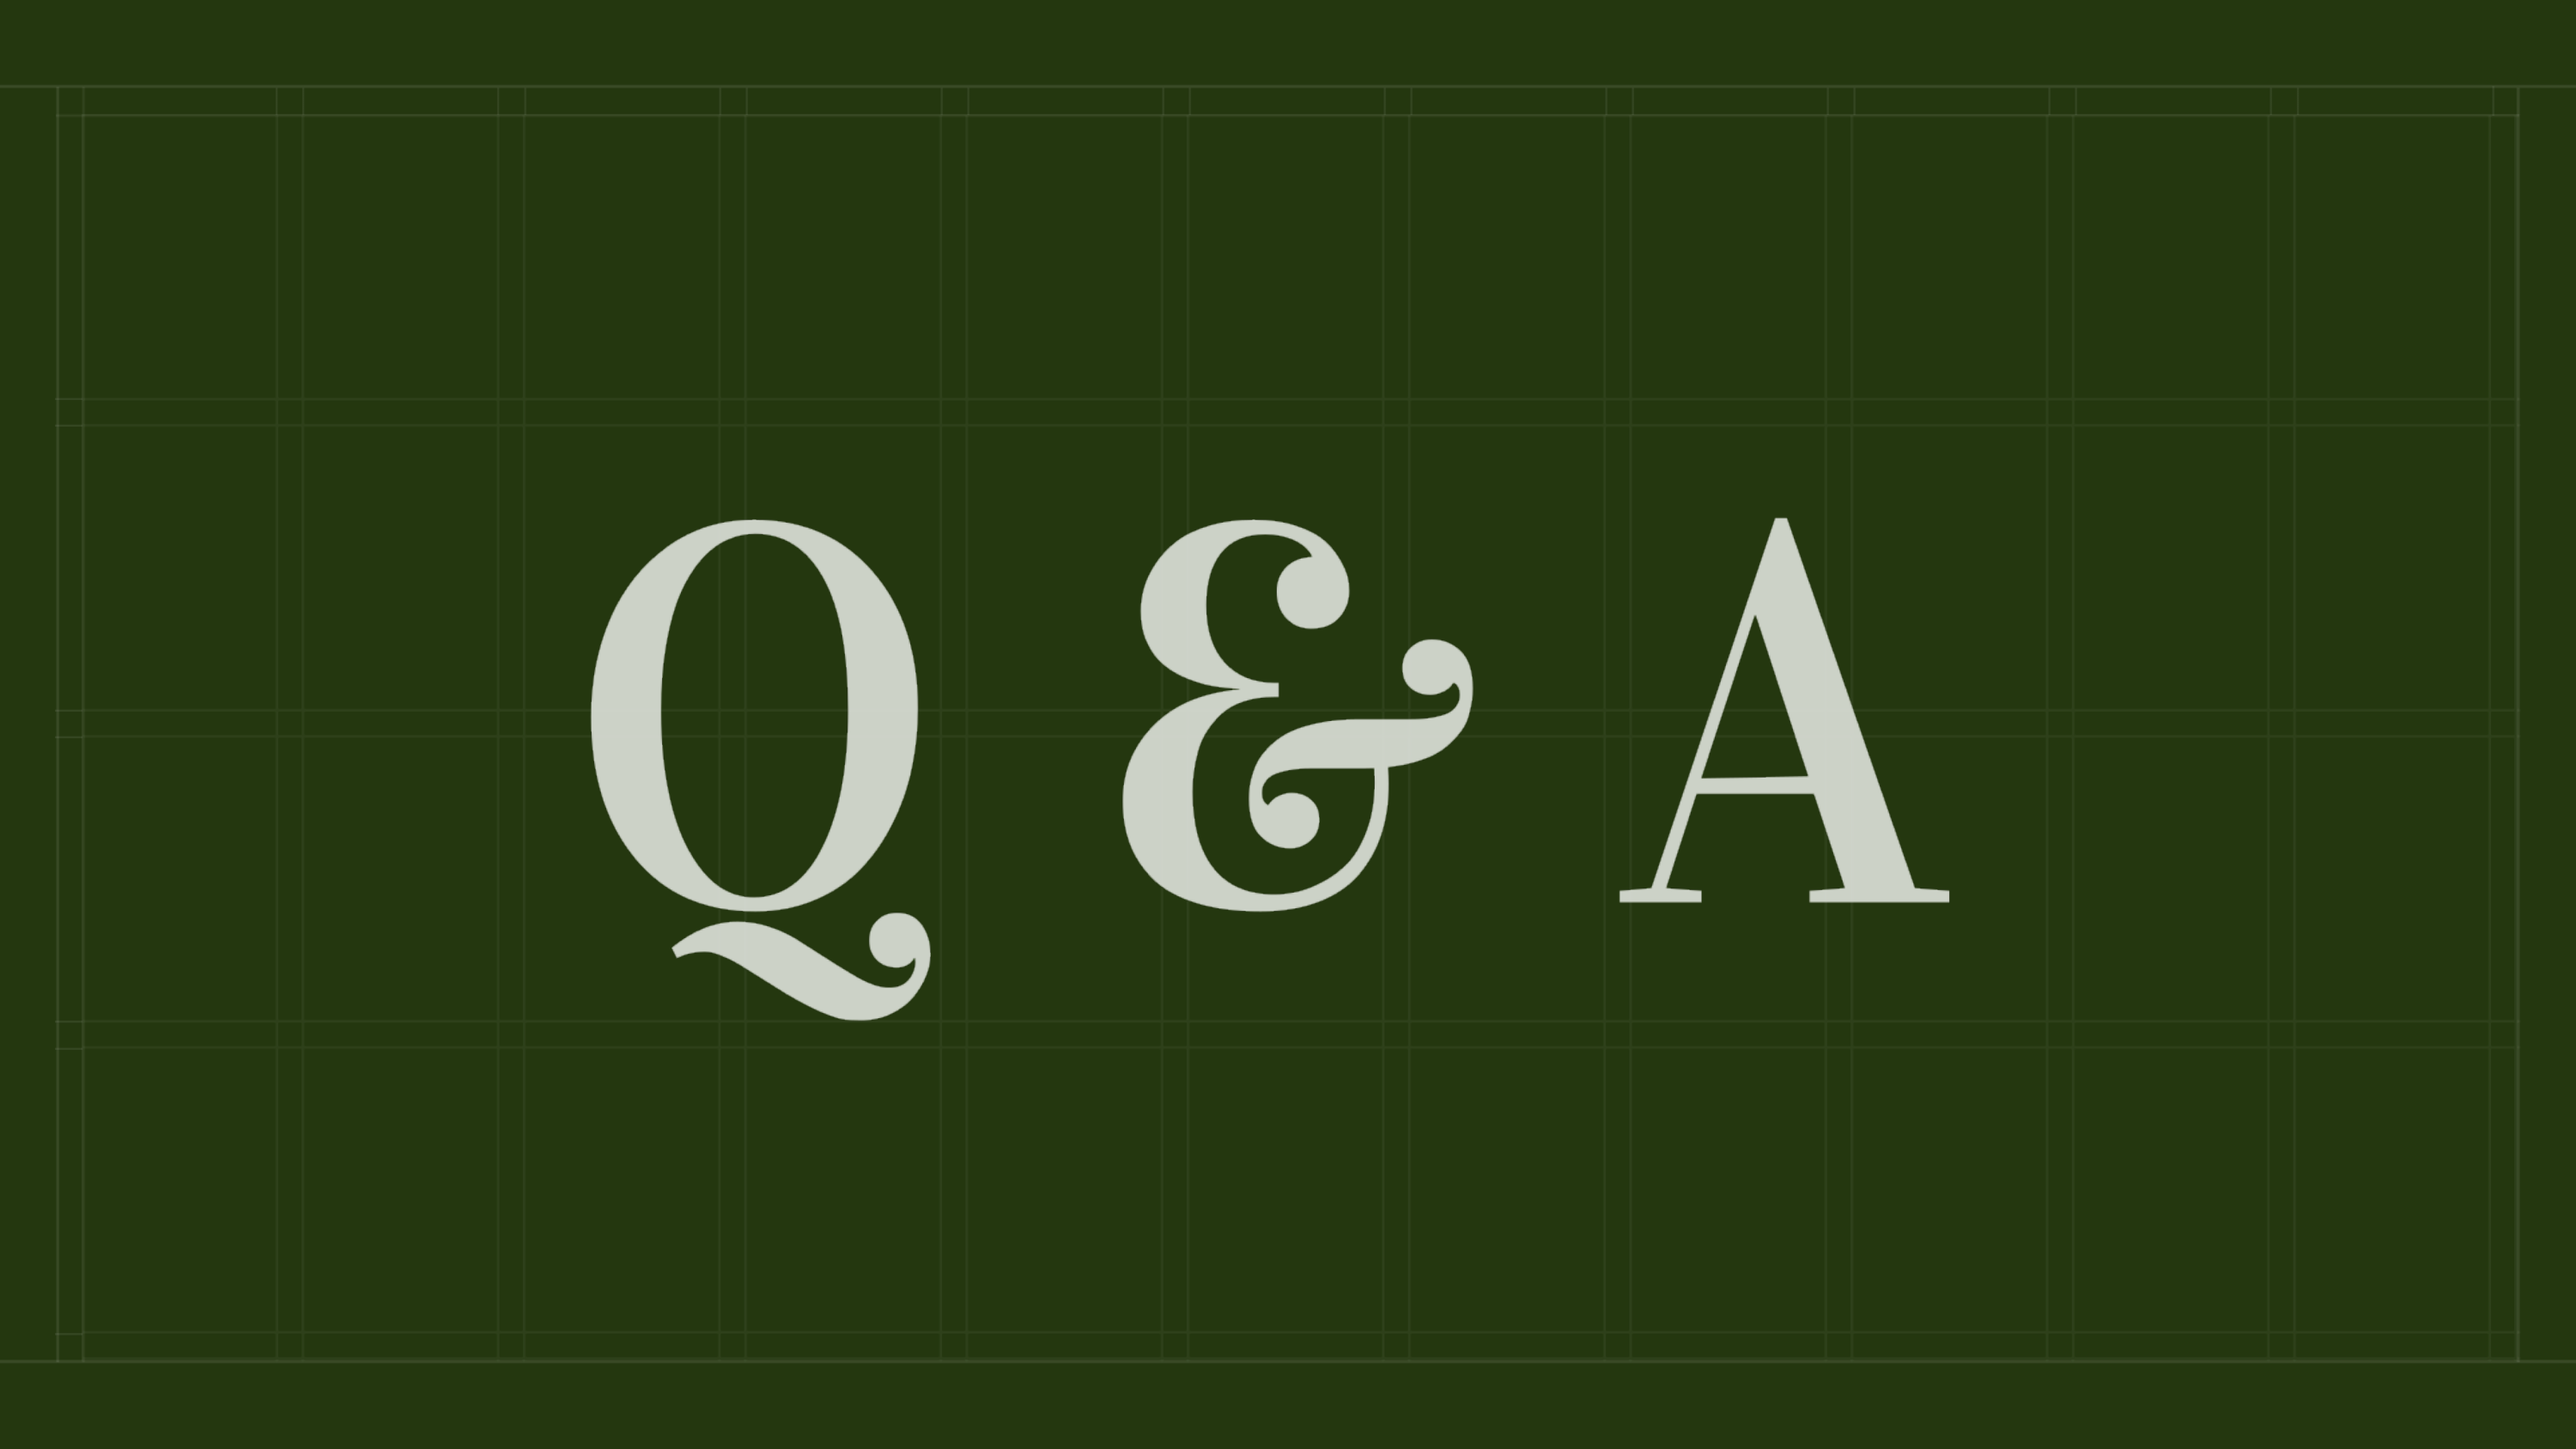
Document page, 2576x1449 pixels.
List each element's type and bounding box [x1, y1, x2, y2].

picture [483, 268, 2195, 1264]
text_box [0, 80, 2576, 1368]
